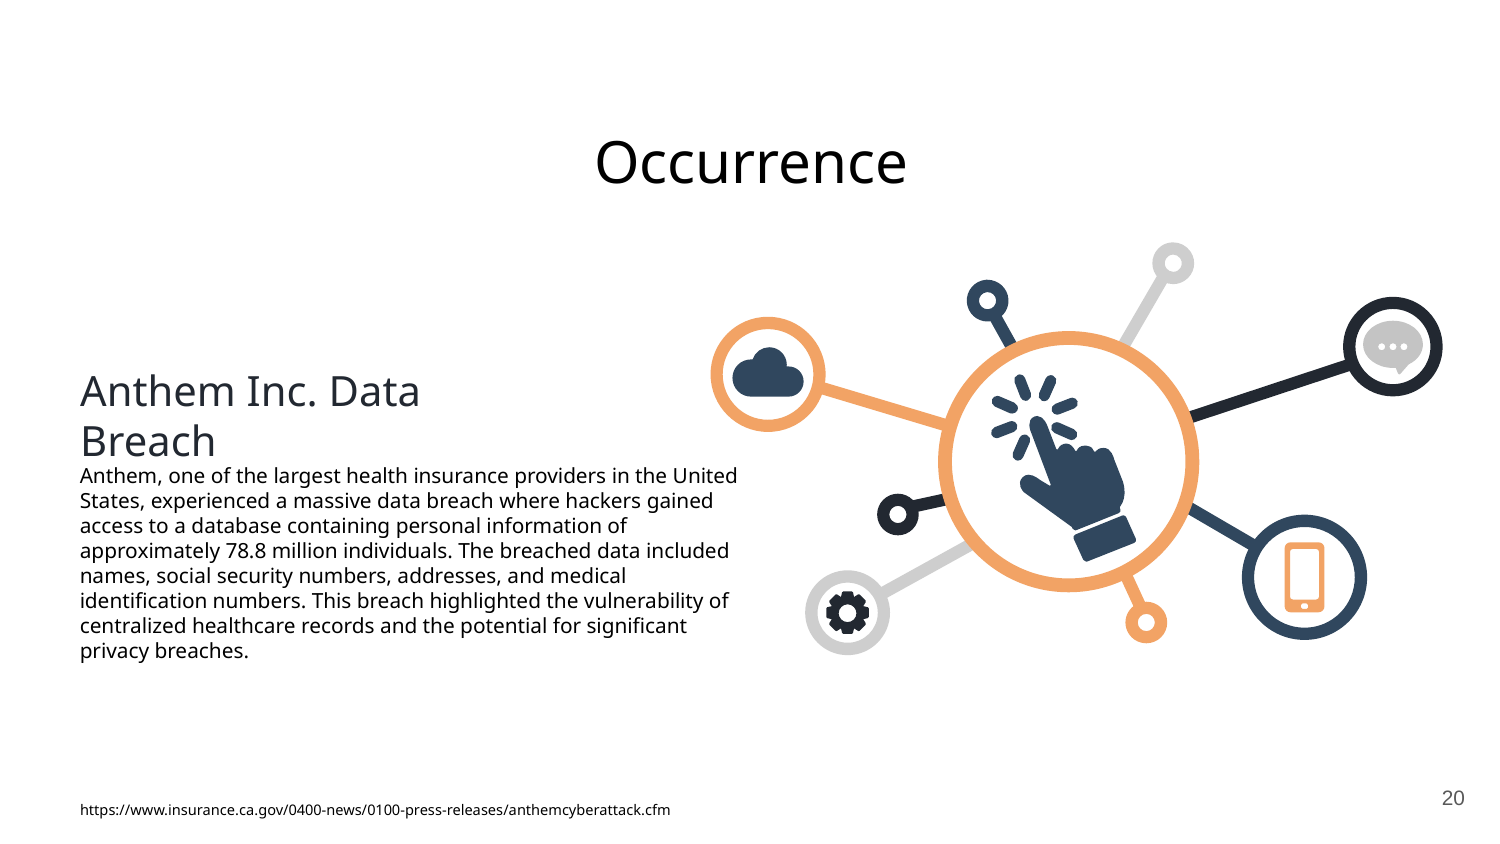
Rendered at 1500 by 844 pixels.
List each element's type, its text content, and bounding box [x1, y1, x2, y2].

slide_number 20 [1389, 764, 1480, 830]
text_box Occurrence [117, 120, 1385, 200]
text_box https://www.insurance.ca.gov/0400-news/0100-press-releases/anthemcyberattack.cfm [64, 785, 1331, 828]
text_box Anthem, one of the largest health insurance providers in the United States, experienced a massive data breach where hackers gained access to a database containing personal information of approximately 78.8 million individuals. The breached data included names, social security numbers, addresses, and medical identification numbers. This breach highlighted the vulnerability of centralized healthcare records and the potential for significant privacy breaches. [64, 447, 765, 680]
text_box Anthem Inc. Data Breach [65, 390, 574, 440]
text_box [710, 242, 1443, 656]
